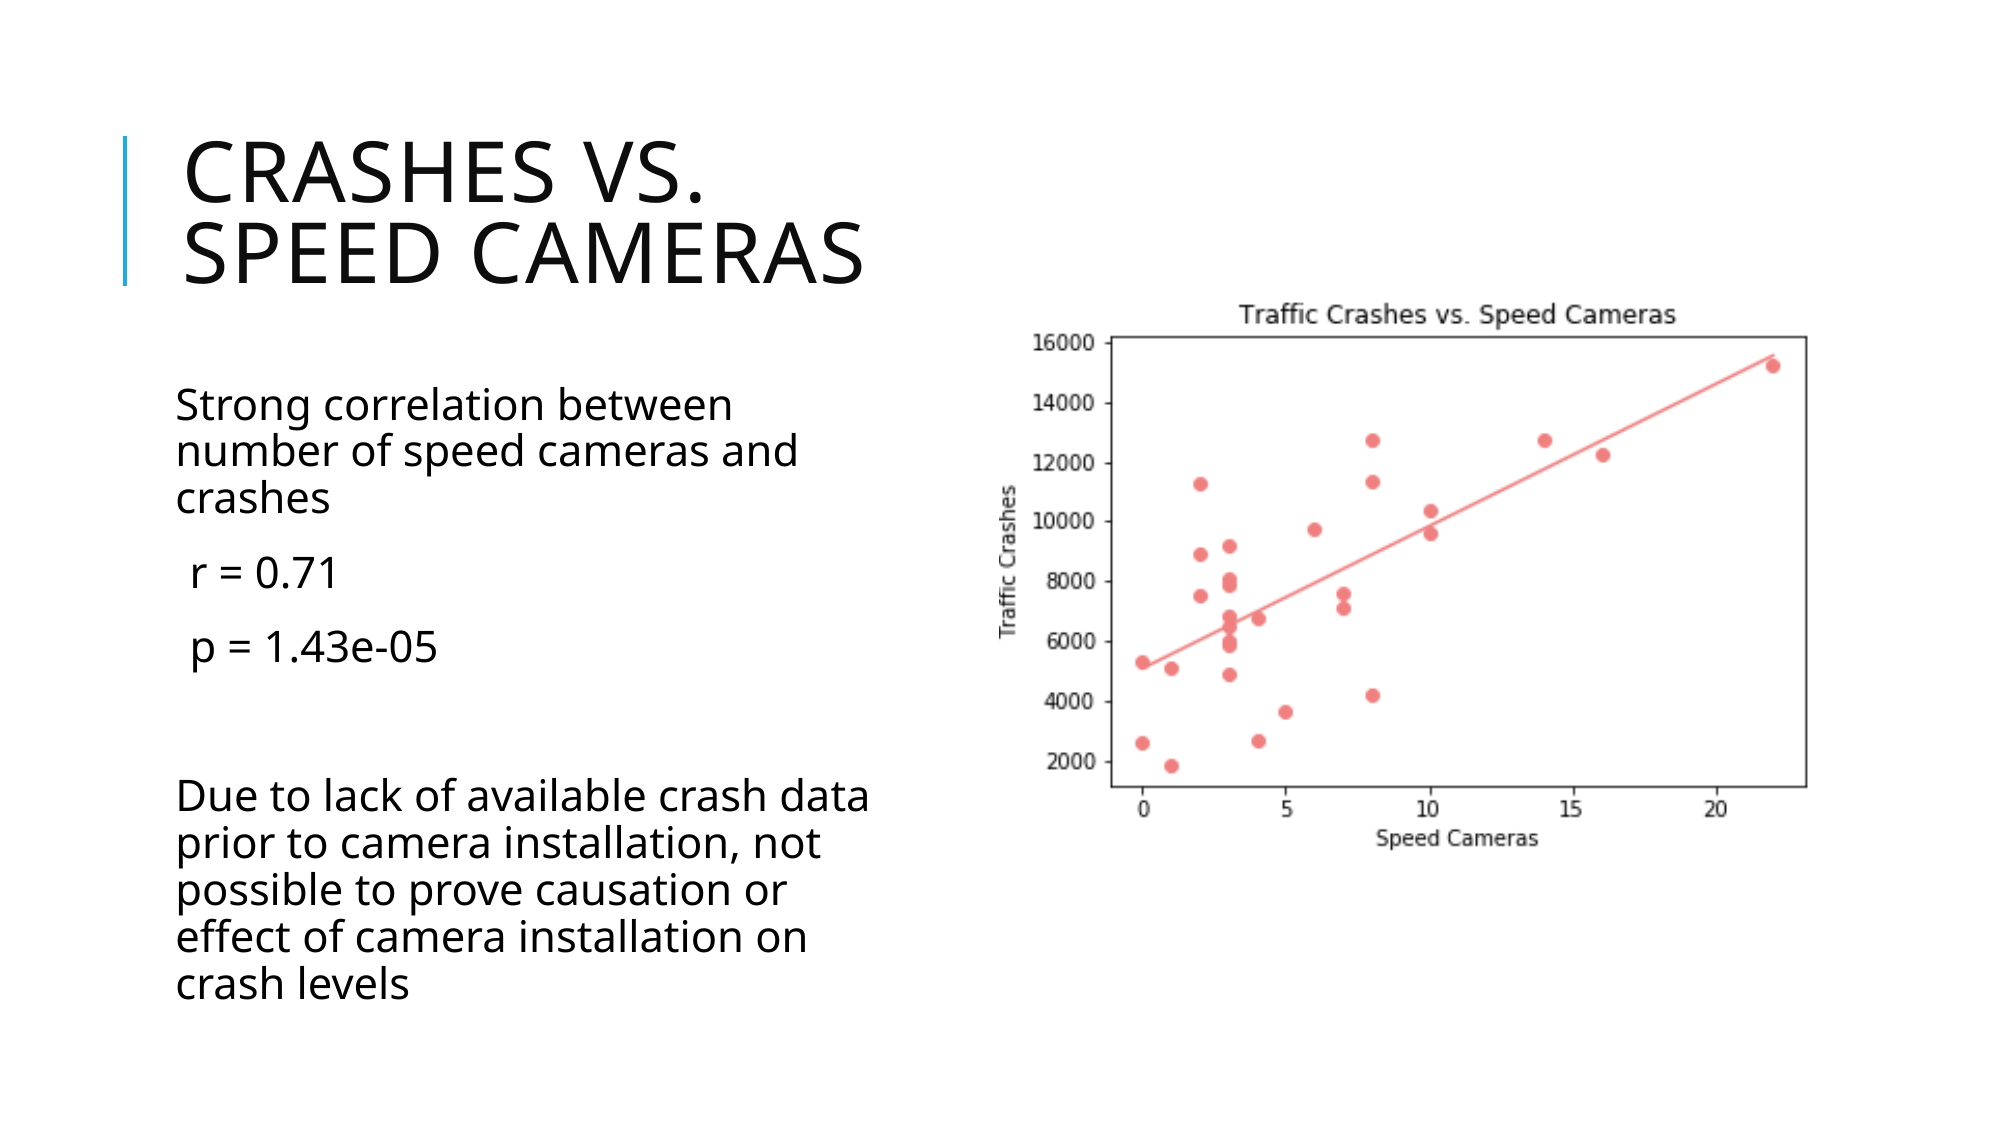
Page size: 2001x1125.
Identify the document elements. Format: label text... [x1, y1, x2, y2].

text_box Strong correlation between number of speed cameras and crashes r = 0.71 p = 1.43e-05 Due to lack of available crash data prior to camera installation, not possible to prove causation or effect of camera installation on crash levels [167, 374, 895, 1020]
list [999, 263, 1896, 861]
title Crashes vs. Speed Cameras [168, 96, 895, 342]
